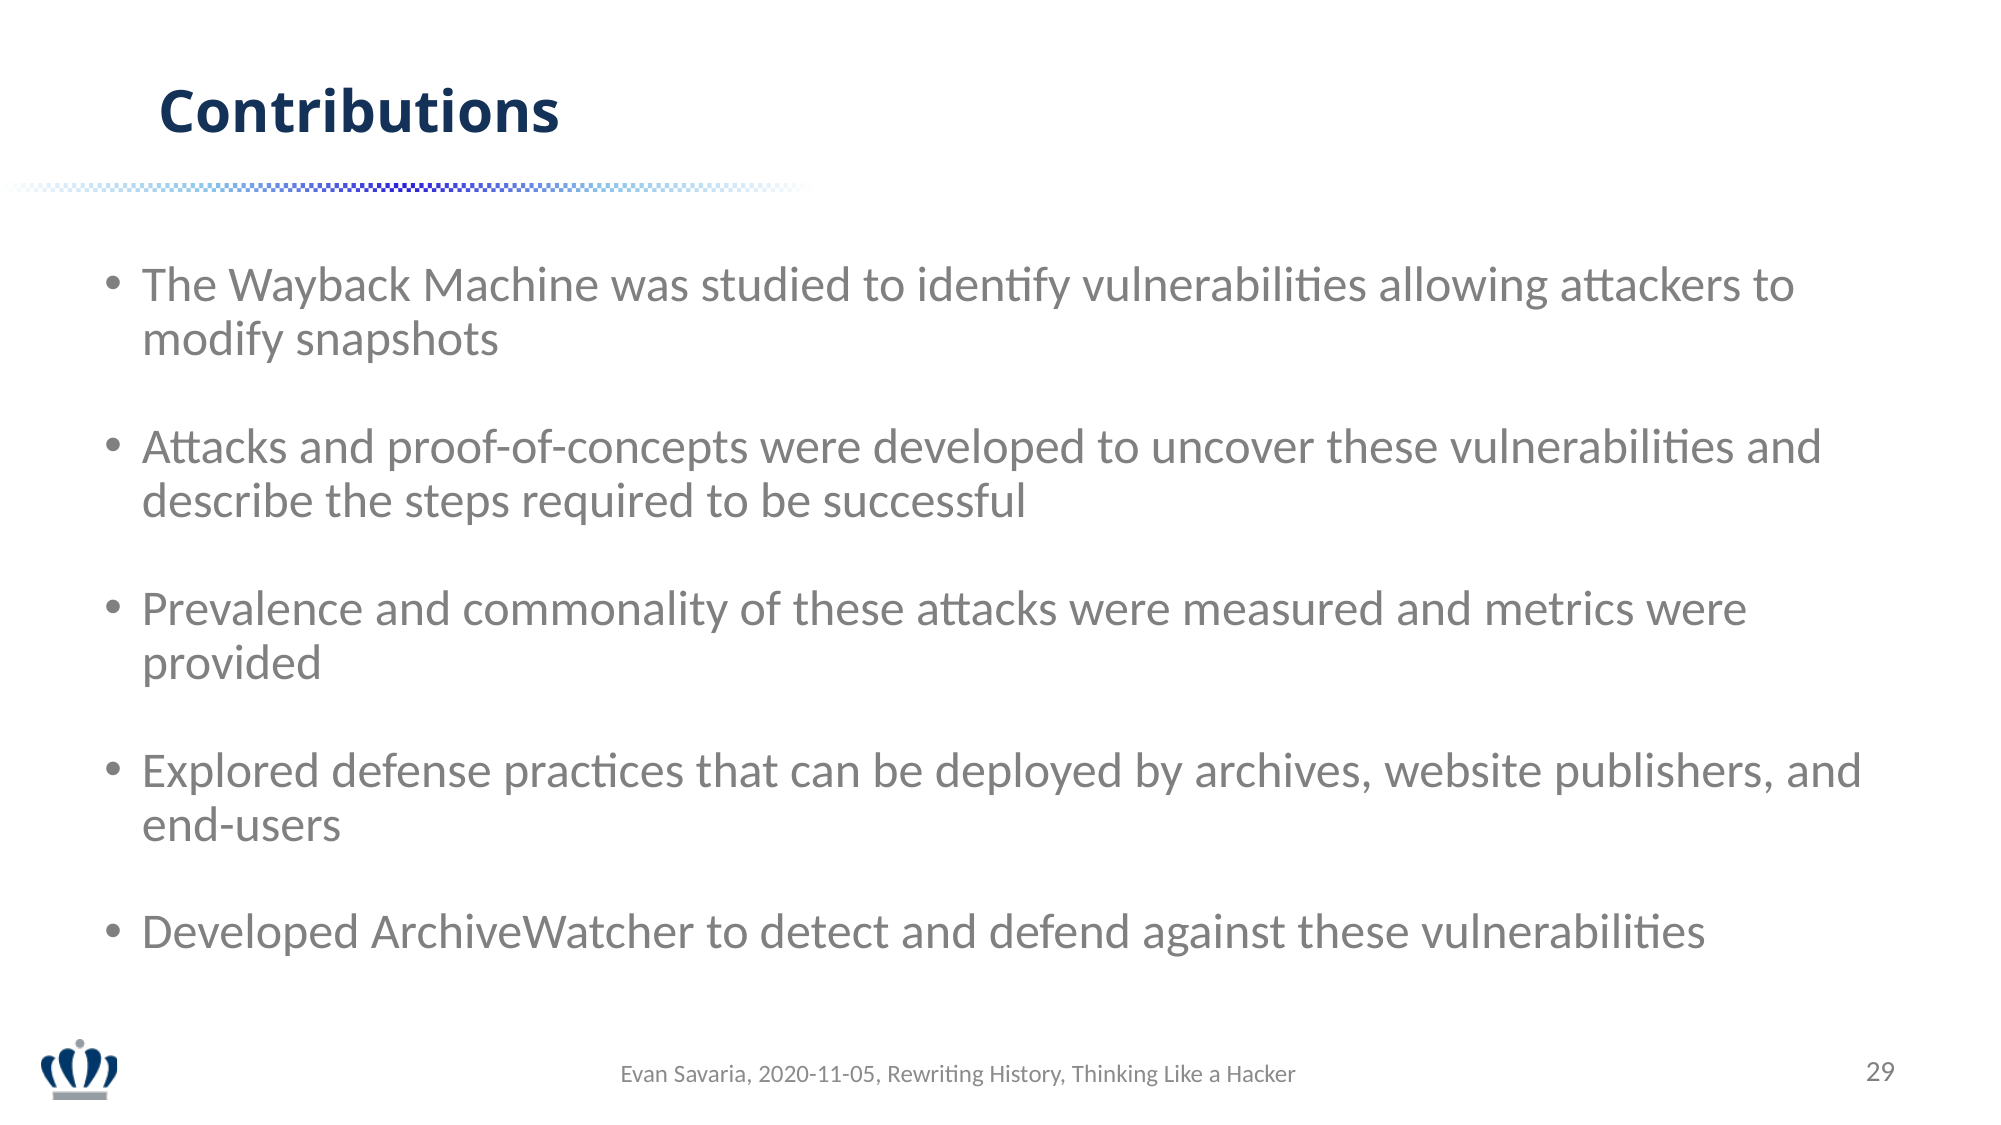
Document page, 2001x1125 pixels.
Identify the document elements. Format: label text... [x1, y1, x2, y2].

text_box 29 [1851, 1044, 1923, 1095]
text_box Evan Savaria, 2020-11-05, Rewriting History, Thinking Like a Hacker [502, 1049, 1416, 1095]
text_box The Wayback Machine was studied to identify vulnerabilities allowing attackers to modify snapshots Attacks and proof-of-concepts were developed to uncover these vulnerabilities and describe the steps required to be successful Prevalence and commonality of these attacks were measured and metrics were provided Explored defense practices that can be deployed by archives, website publishers, and end-users Developed ArchiveWatcher to detect and defend against these vulnerabilities [70, 250, 1902, 968]
list Contributions [143, 75, 1007, 220]
